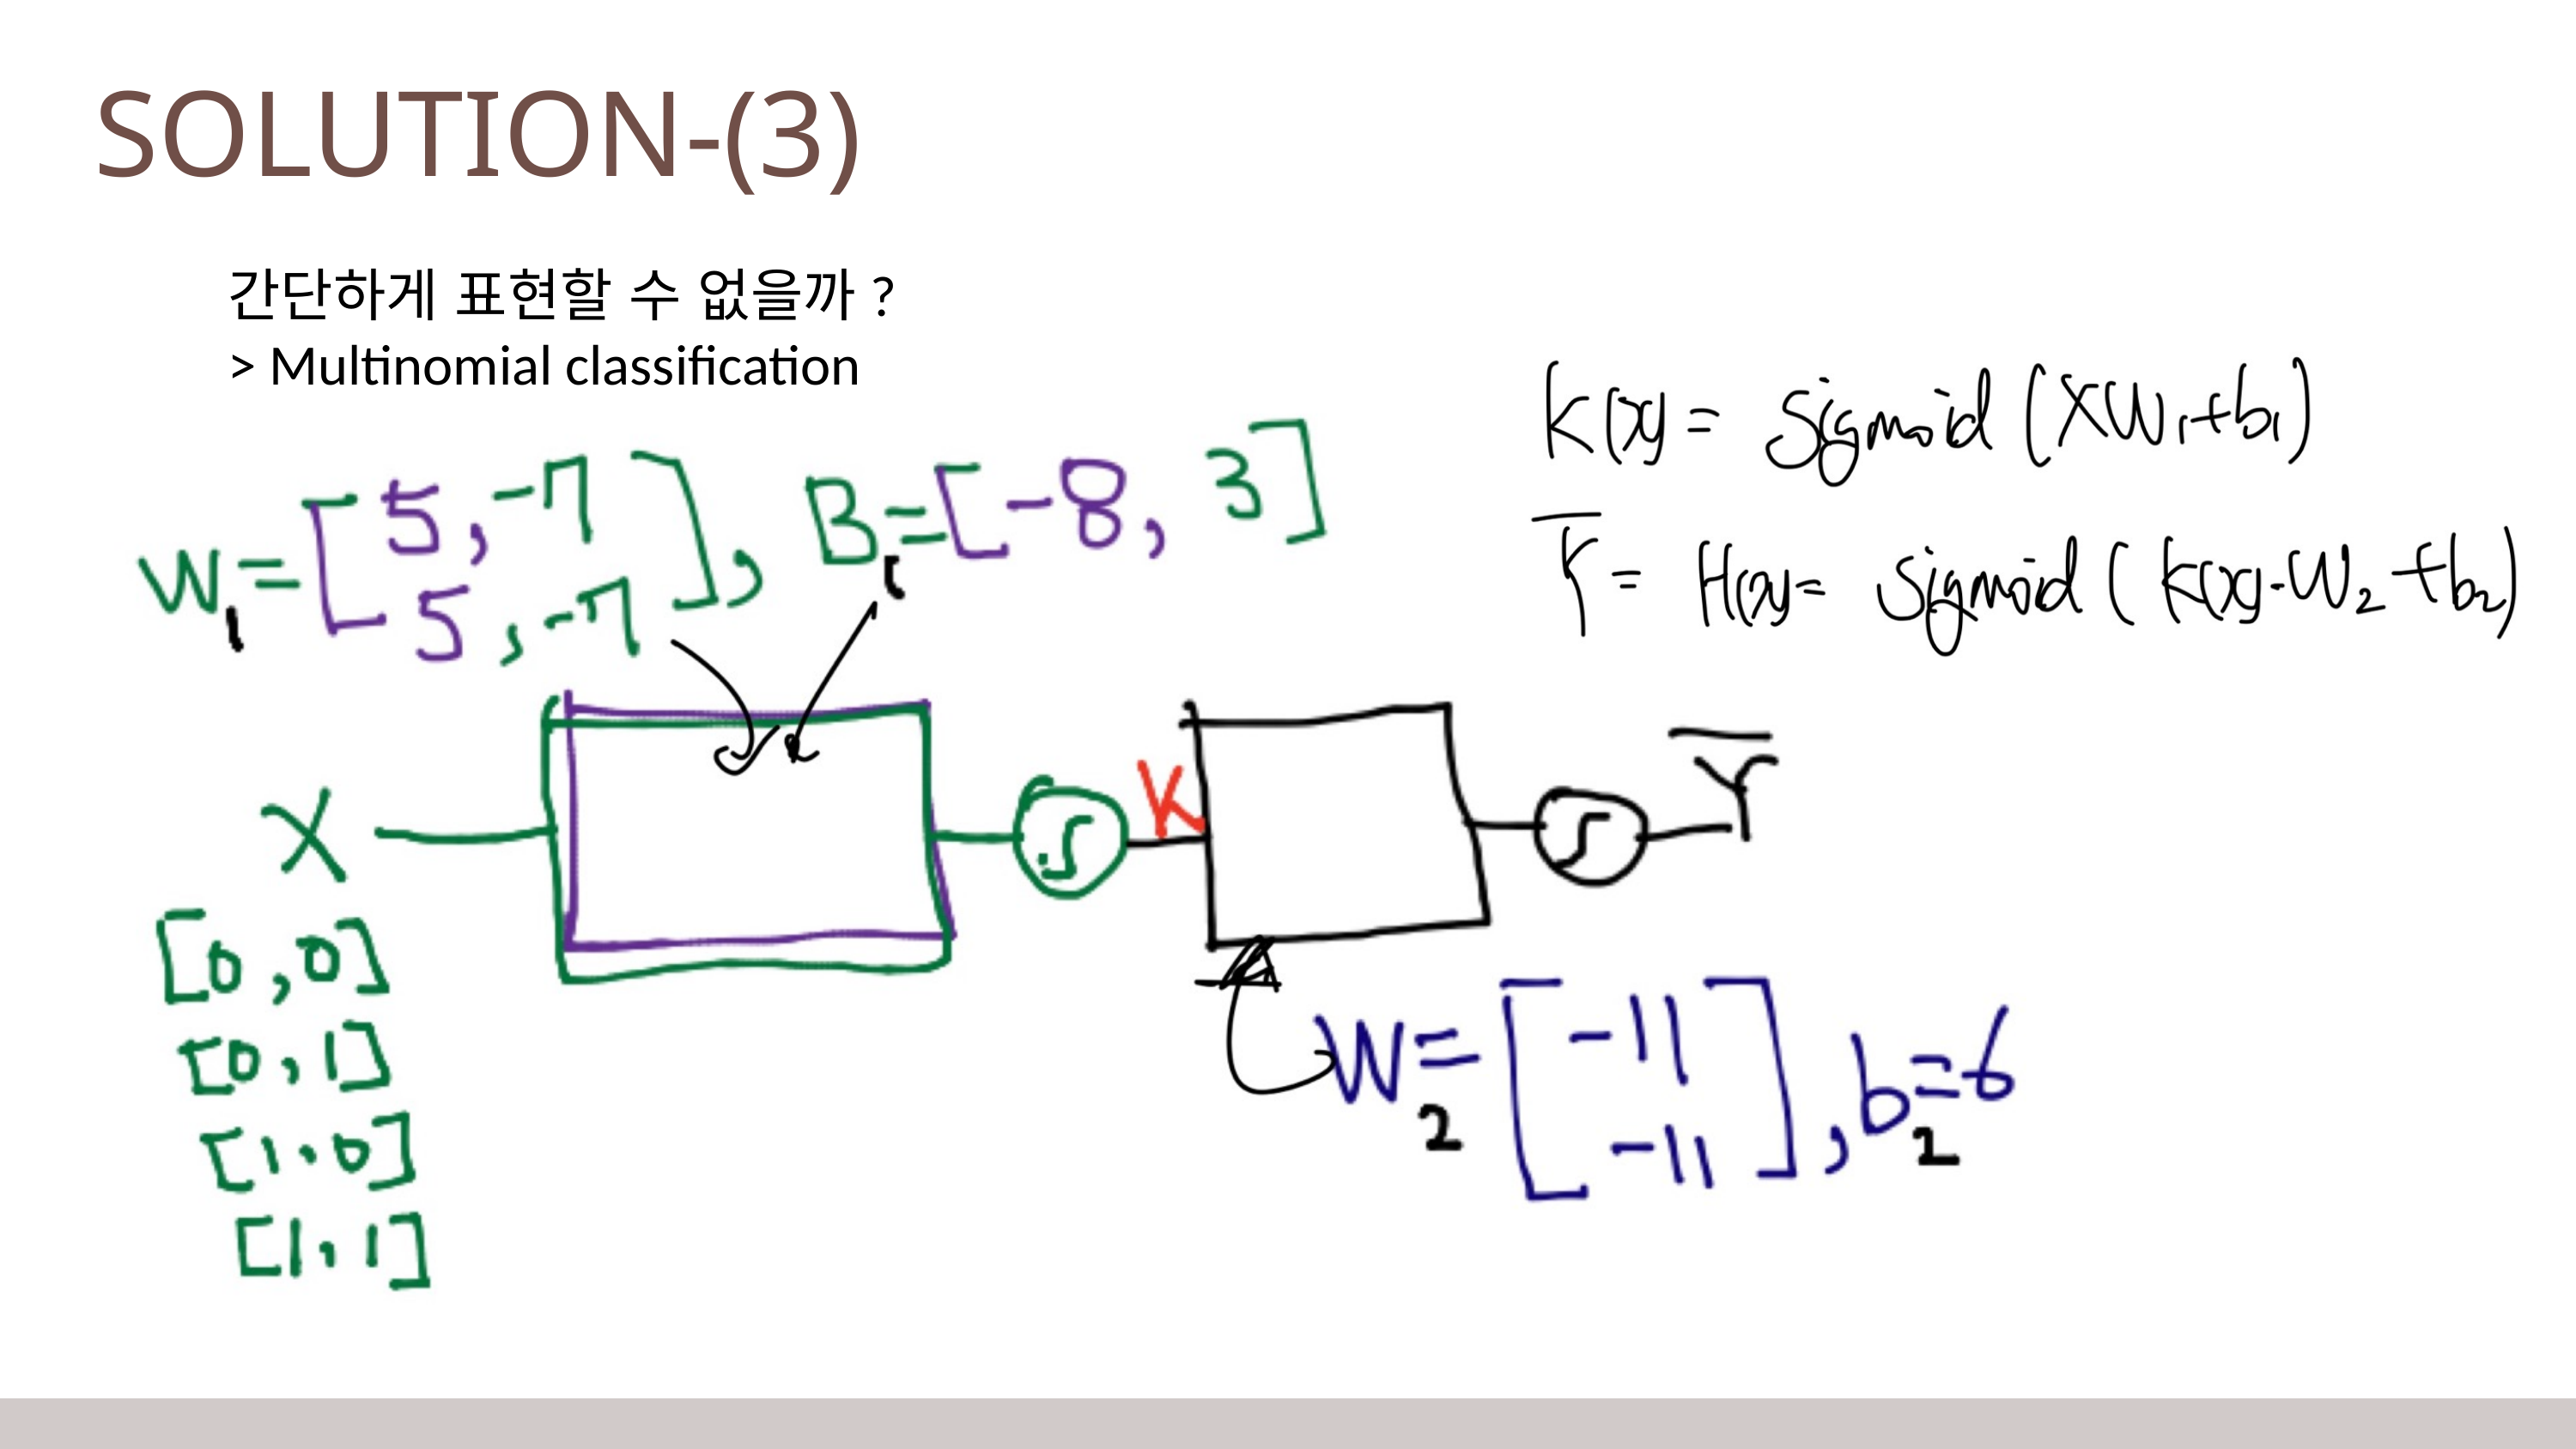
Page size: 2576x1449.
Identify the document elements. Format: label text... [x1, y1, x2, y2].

text_box SOLUTION-(3) [94, 70, 1210, 328]
picture [94, 328, 2576, 1397]
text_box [0, 1397, 2576, 1449]
text_box 간단하게 표현할 수 없을까? > Multinomial classification [215, 252, 910, 327]
